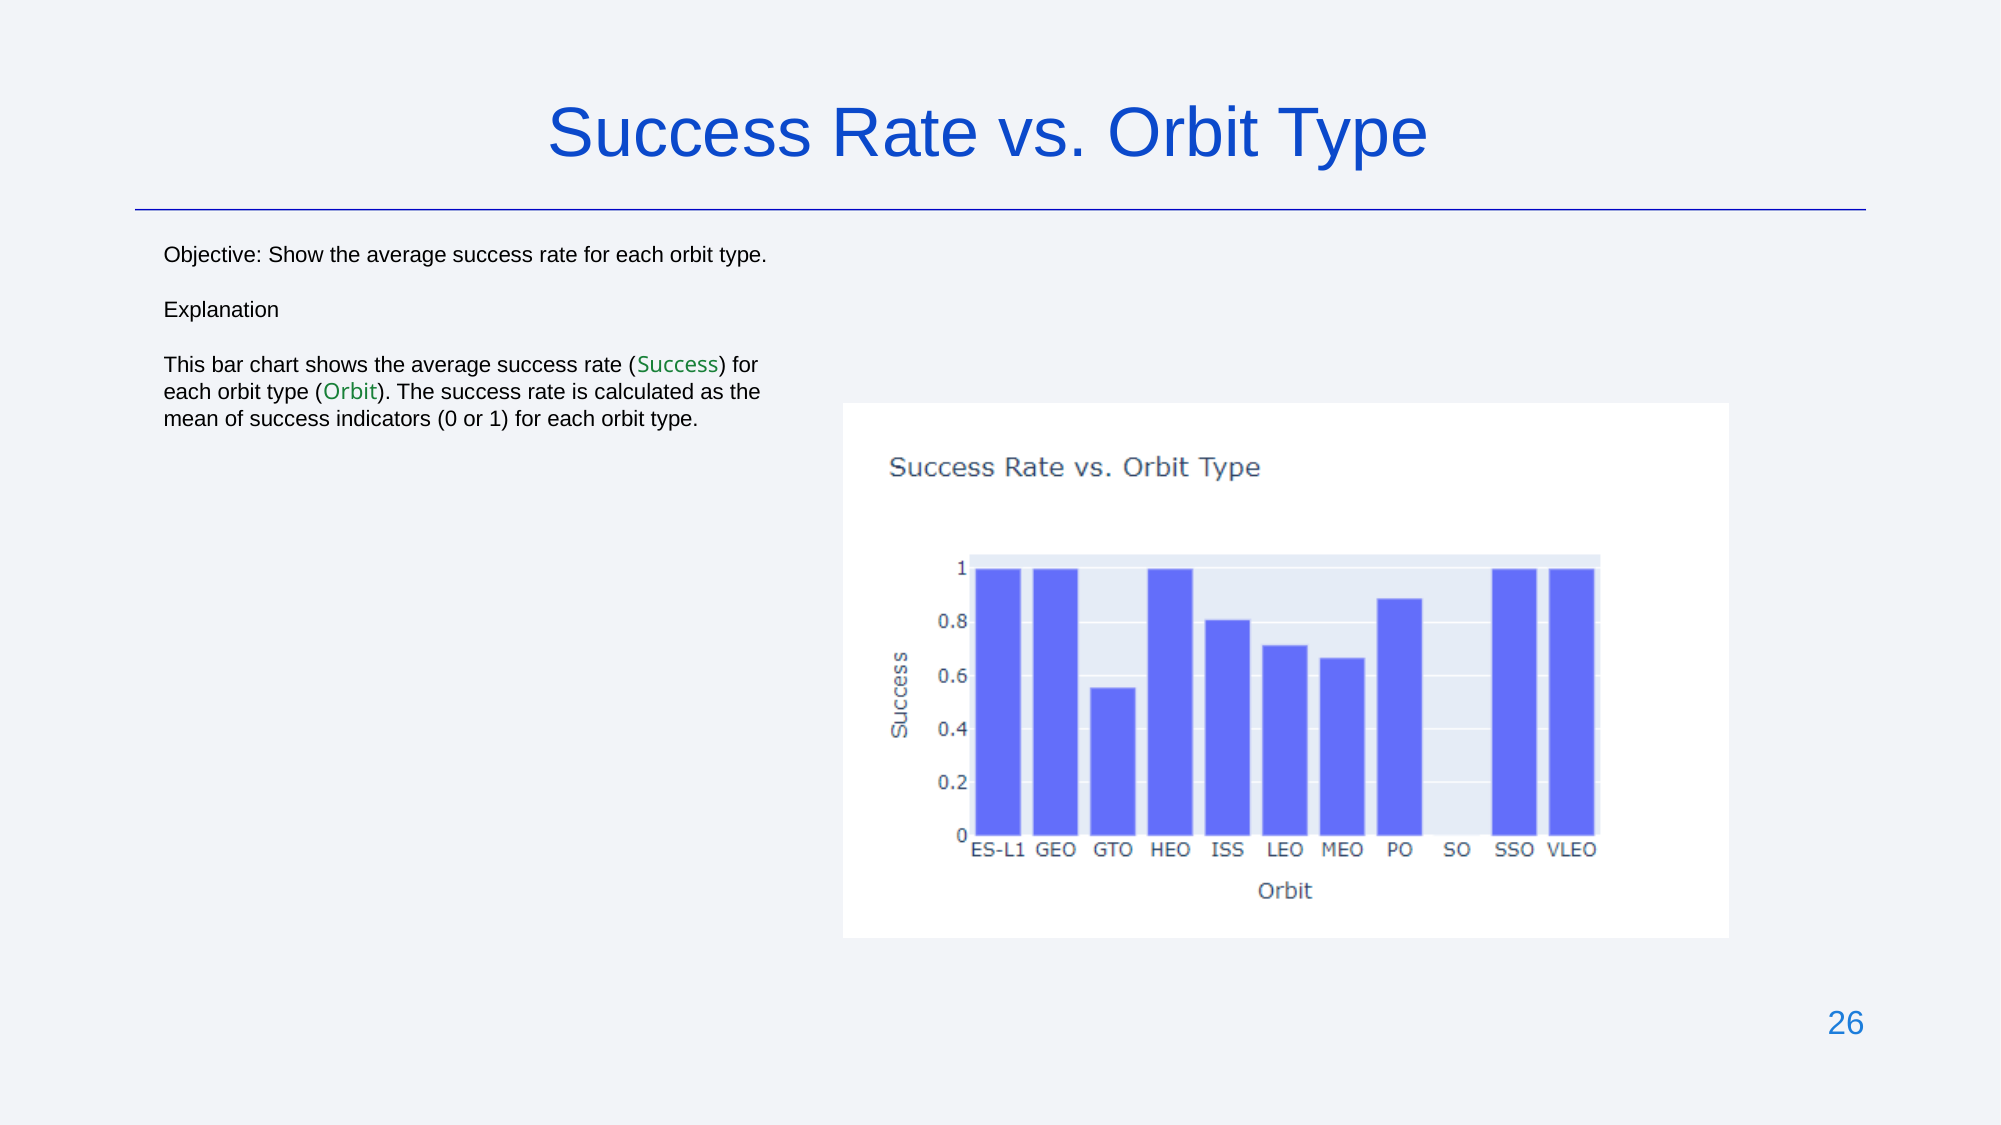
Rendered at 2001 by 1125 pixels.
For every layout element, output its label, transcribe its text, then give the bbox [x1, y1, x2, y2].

picture [0, 0, 2001, 1125]
slide_number ‹#› [1429, 988, 1880, 1055]
list Objective: Show the average success rate for each orbit type. Explanation This bar chart shows the average success rate (Success) for each orbit type (Orbit). The success rate is calculated as the mean of success indicators (0 or 1) for each orbit type. [148, 233, 794, 460]
text_box Success Rate vs. Orbit Type [126, 88, 1852, 179]
